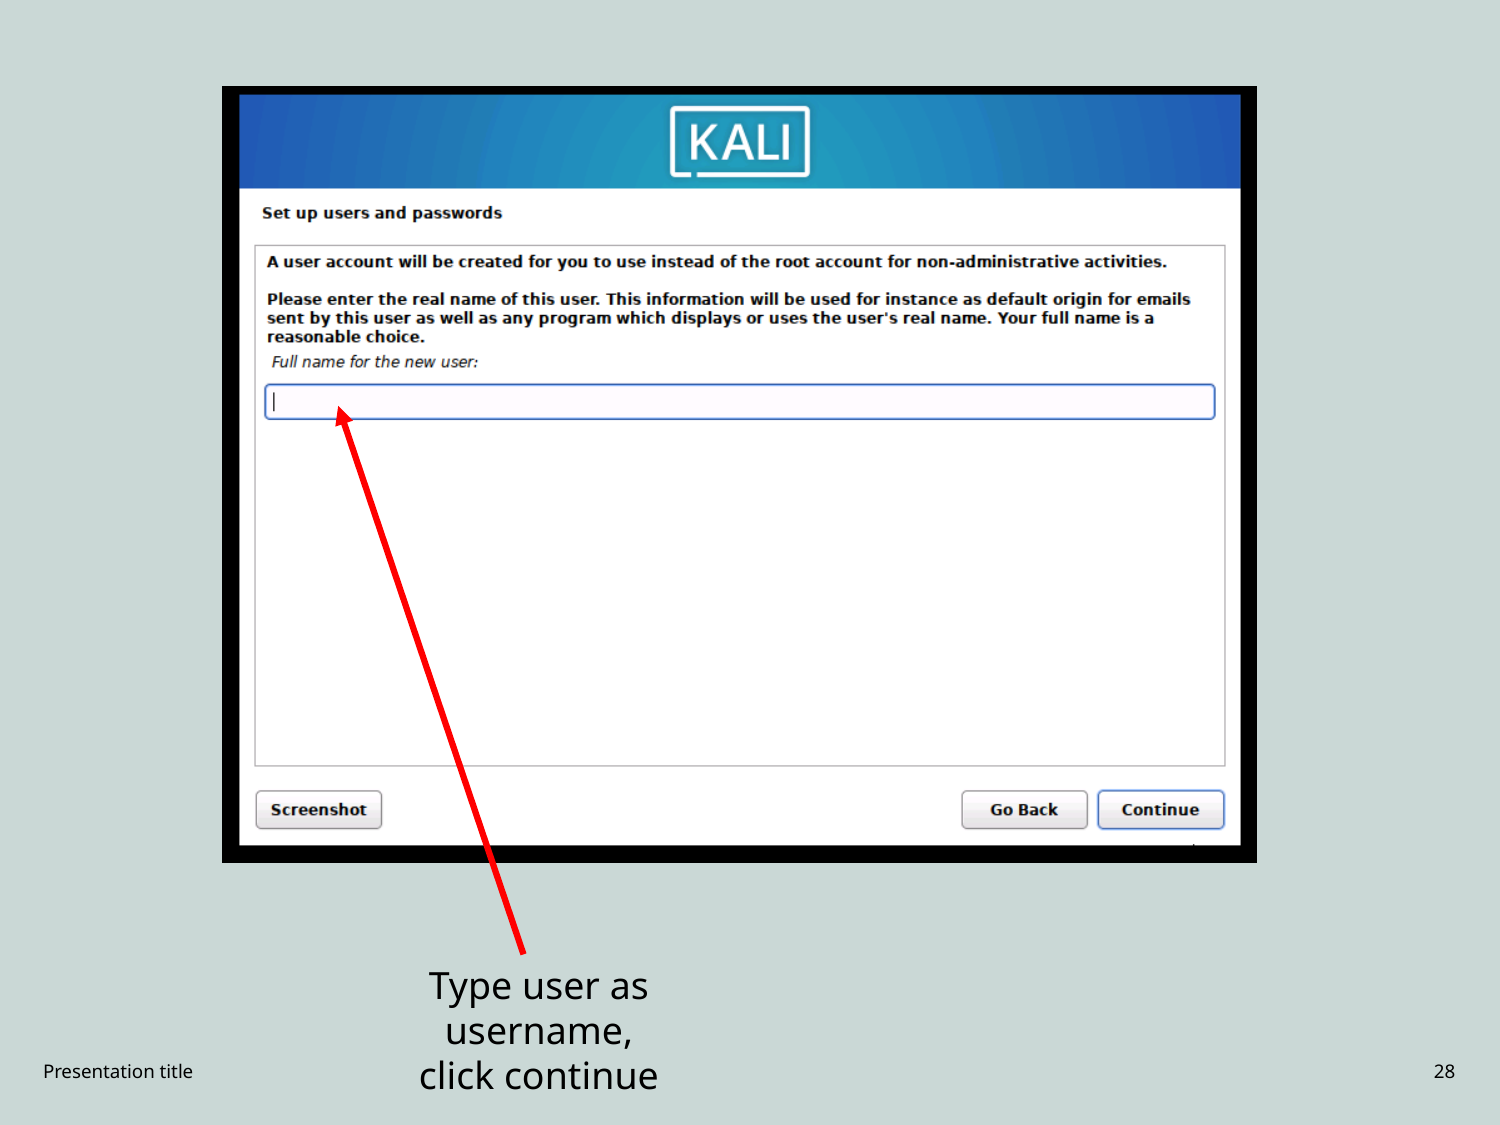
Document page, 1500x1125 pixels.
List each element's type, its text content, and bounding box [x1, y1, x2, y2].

picture [222, 86, 1257, 863]
text_box Type user as username, click continue [392, 954, 686, 1105]
slide_number 28 [1132, 1042, 1471, 1103]
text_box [338, 405, 524, 955]
footer Presentation title [28, 1042, 392, 1103]
